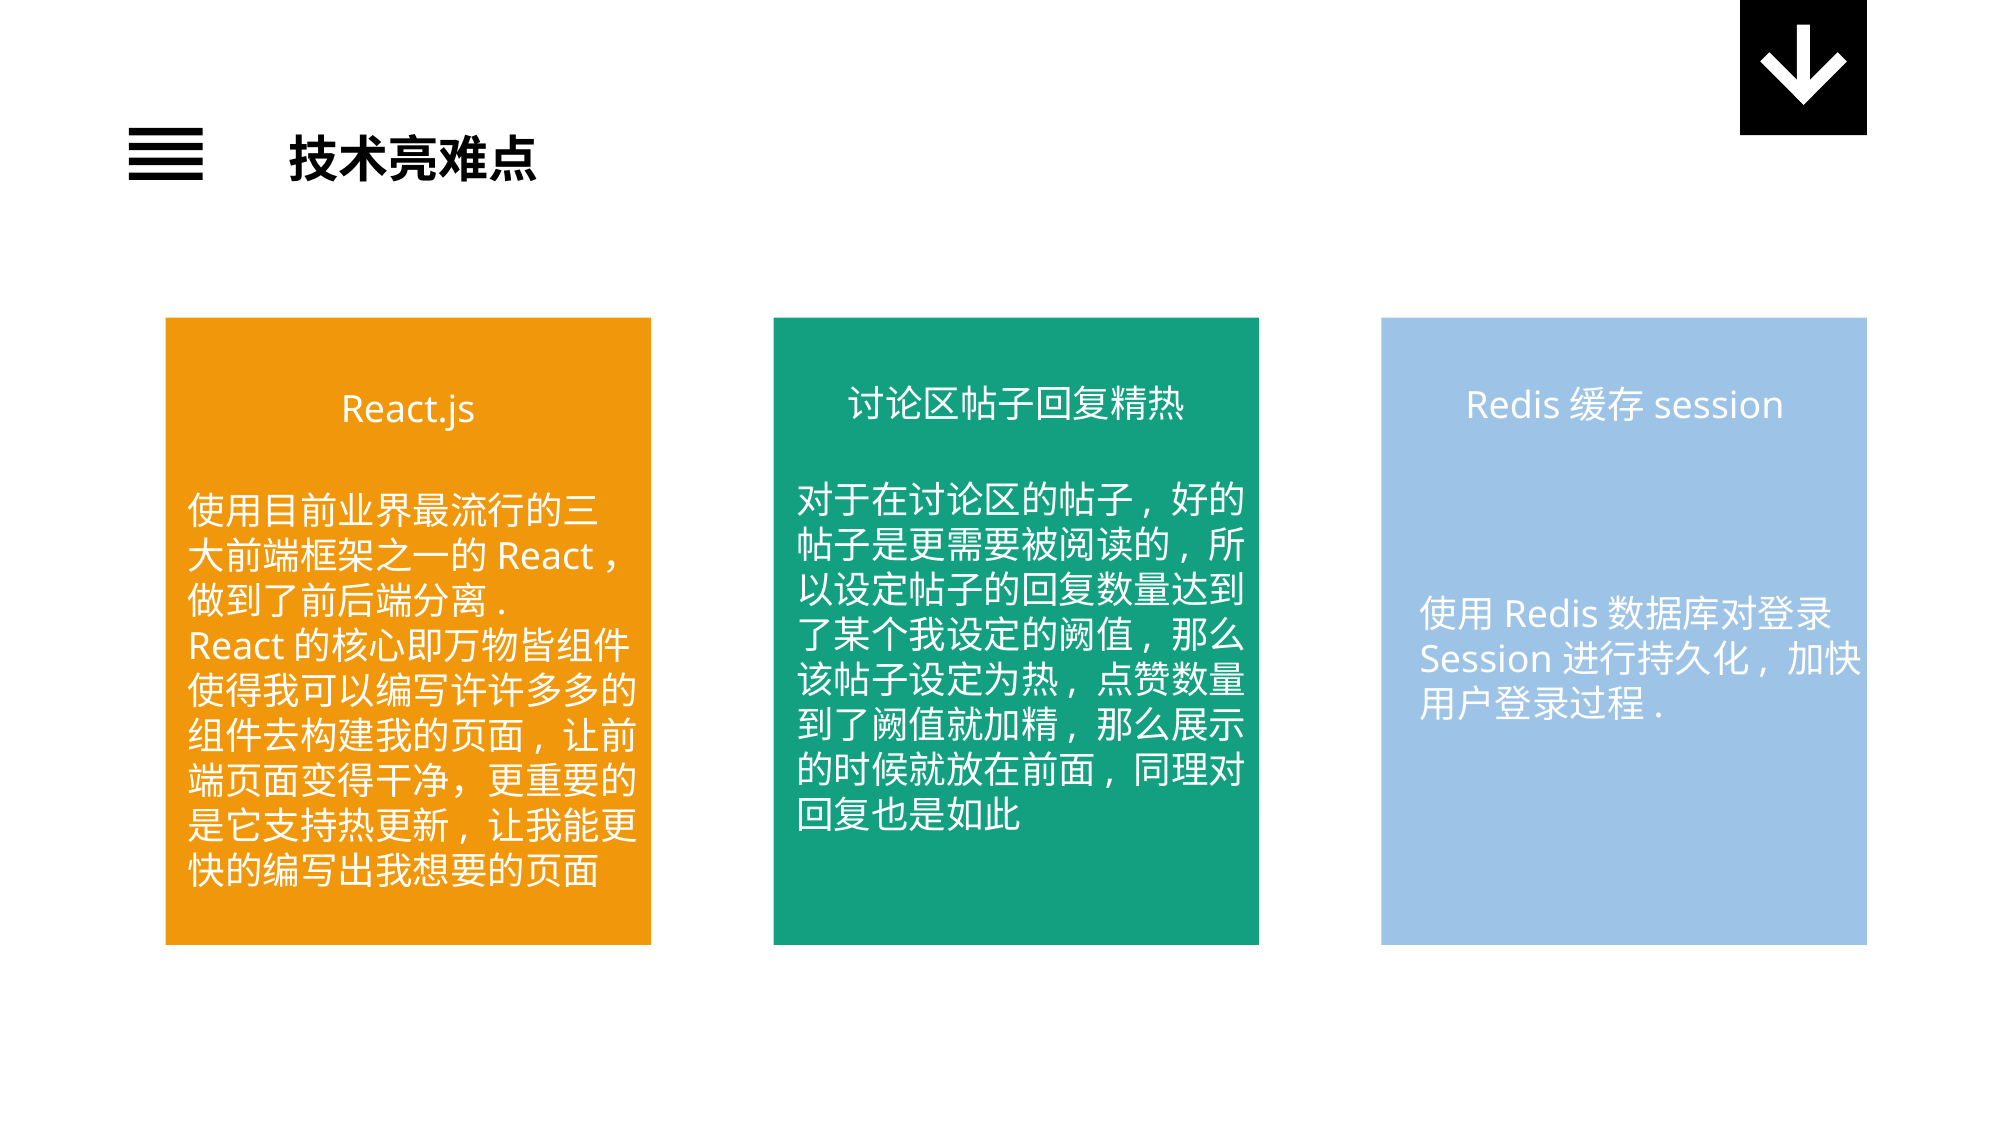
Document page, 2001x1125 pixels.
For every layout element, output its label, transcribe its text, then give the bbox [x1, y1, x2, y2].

text_box 讨论区帖子回复精热 [832, 372, 1200, 433]
text_box 使用目前业界最流行的三 大前端框架之一的React， 做到了前后端分离. React的核心即万物皆组件 使得我可以编写许许多多的 组件去构建我的页面, 让前 端页面变得干净，更重要的 是它支持热更新, 让我能更 快的编写出我想要的页面 [172, 479, 656, 900]
text_box [165, 317, 652, 946]
text_box [1739, 0, 1868, 136]
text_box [128, 127, 203, 180]
text_box [1380, 317, 1868, 946]
text_box Redis缓存session [1450, 373, 1800, 434]
text_box 使用Redis数据库对登录 Session进行持久化, 加快 用户登录过程. [1404, 582, 1877, 733]
text_box React.js [326, 377, 491, 438]
text_box 对于在讨论区的帖子, 好的 帖子是更需要被阅读的, 所 以设定帖子的回复数量达到 了某个我设定的阙值, 那么 该帖子设定为热, 点赞数量 到了阙值就加精, 那么展示 的时候就放在前面, 同理对 回复也是如此 [781, 469, 1262, 844]
text_box [773, 317, 1260, 946]
text_box 技术亮难点 [273, 119, 688, 195]
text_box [1772, 24, 1835, 99]
